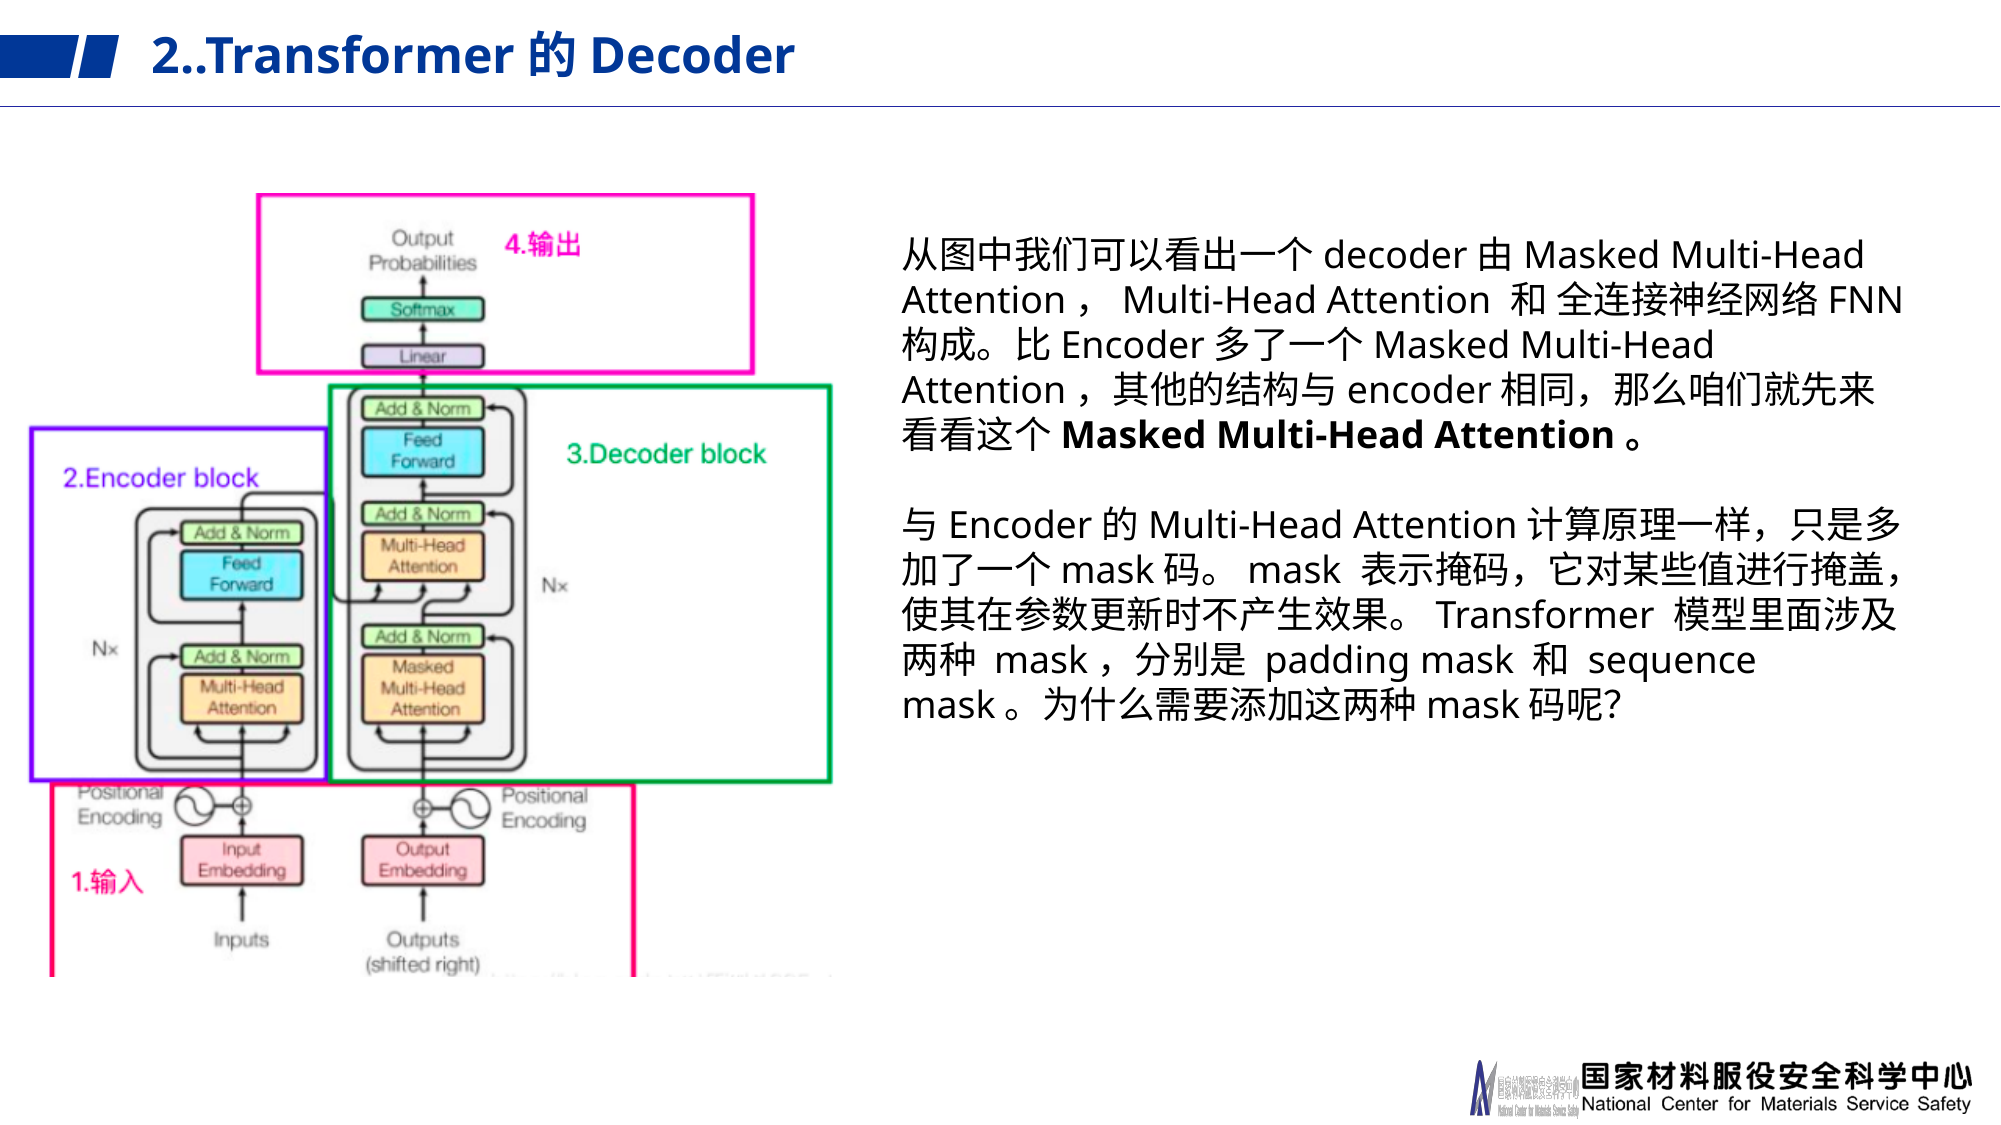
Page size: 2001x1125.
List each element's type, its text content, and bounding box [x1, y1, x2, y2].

picture [21, 193, 867, 977]
text_box 从图中我们可以看出一个decoder由Masked Multi-Head Attention，Multi-Head Attention 和 全连接神经网络FNN构成。比Encoder多了一个Masked Multi-Head Attention，其他的结构与encoder相同，那么咱们就先来看看这个Masked Multi-Head Attention。 与Encoder的Multi-Head Attention计算原理一样，只是多加了一个mask码。mask 表示掩码，它对某些值进行掩盖，使其在参数更新时不产生效果。Transformer 模型里面涉及两种 mask，分别是 padding mask 和 sequence mask。为什么需要添加这两种mask码呢？ [886, 224, 1922, 779]
picture [1470, 1060, 1579, 1119]
text_box 2..Transformer的Decoder [137, 15, 812, 91]
picture [0, 35, 119, 78]
